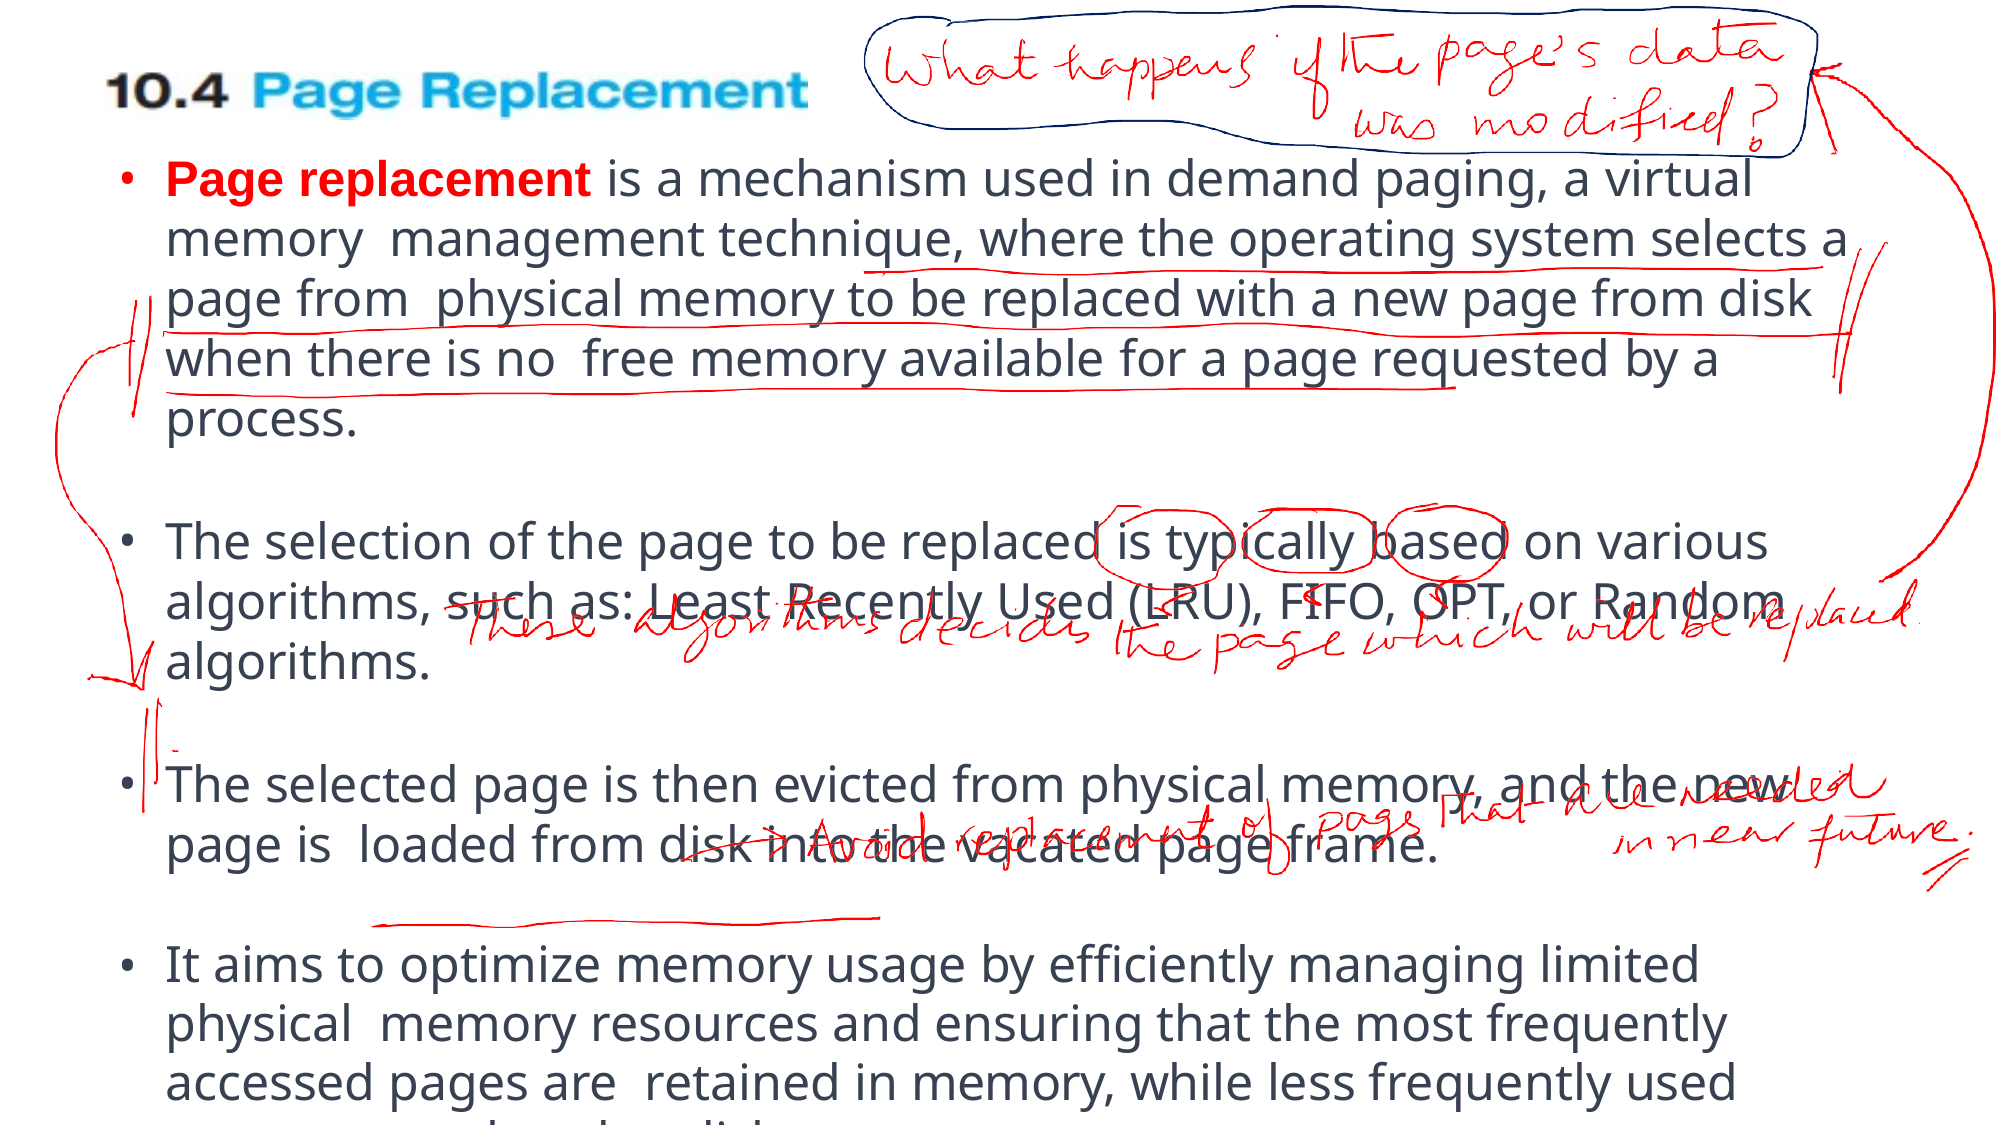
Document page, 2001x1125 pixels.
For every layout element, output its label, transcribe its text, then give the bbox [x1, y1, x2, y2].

picture [54, 5, 1996, 876]
text_box Page replacement is a mechanism used in demand paging, a virtual memory management technique, where the operating system selects a page from physical memory to be replaced with a new page from disk when there is no free memory available for a page requested by a process. The selection of the page to be replaced is typically based on various algorithms, such as: Least Recently Used (LRU), FIFO, OPT, or Random algorithms. The selected page is then evicted from physical memory, and the new page is loaded from disk into the vacated page frame. It aims to optimize memory usage by efficiently managing limited physical memory resources and ensuring that the most frequently accessed pages are retained in memory, while less frequently used pages are replaced to disk. [116, 824, 1889, 1125]
picture [955, 815, 1111, 871]
picture [371, 916, 882, 928]
picture [680, 827, 787, 862]
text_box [1564, 762, 1973, 893]
